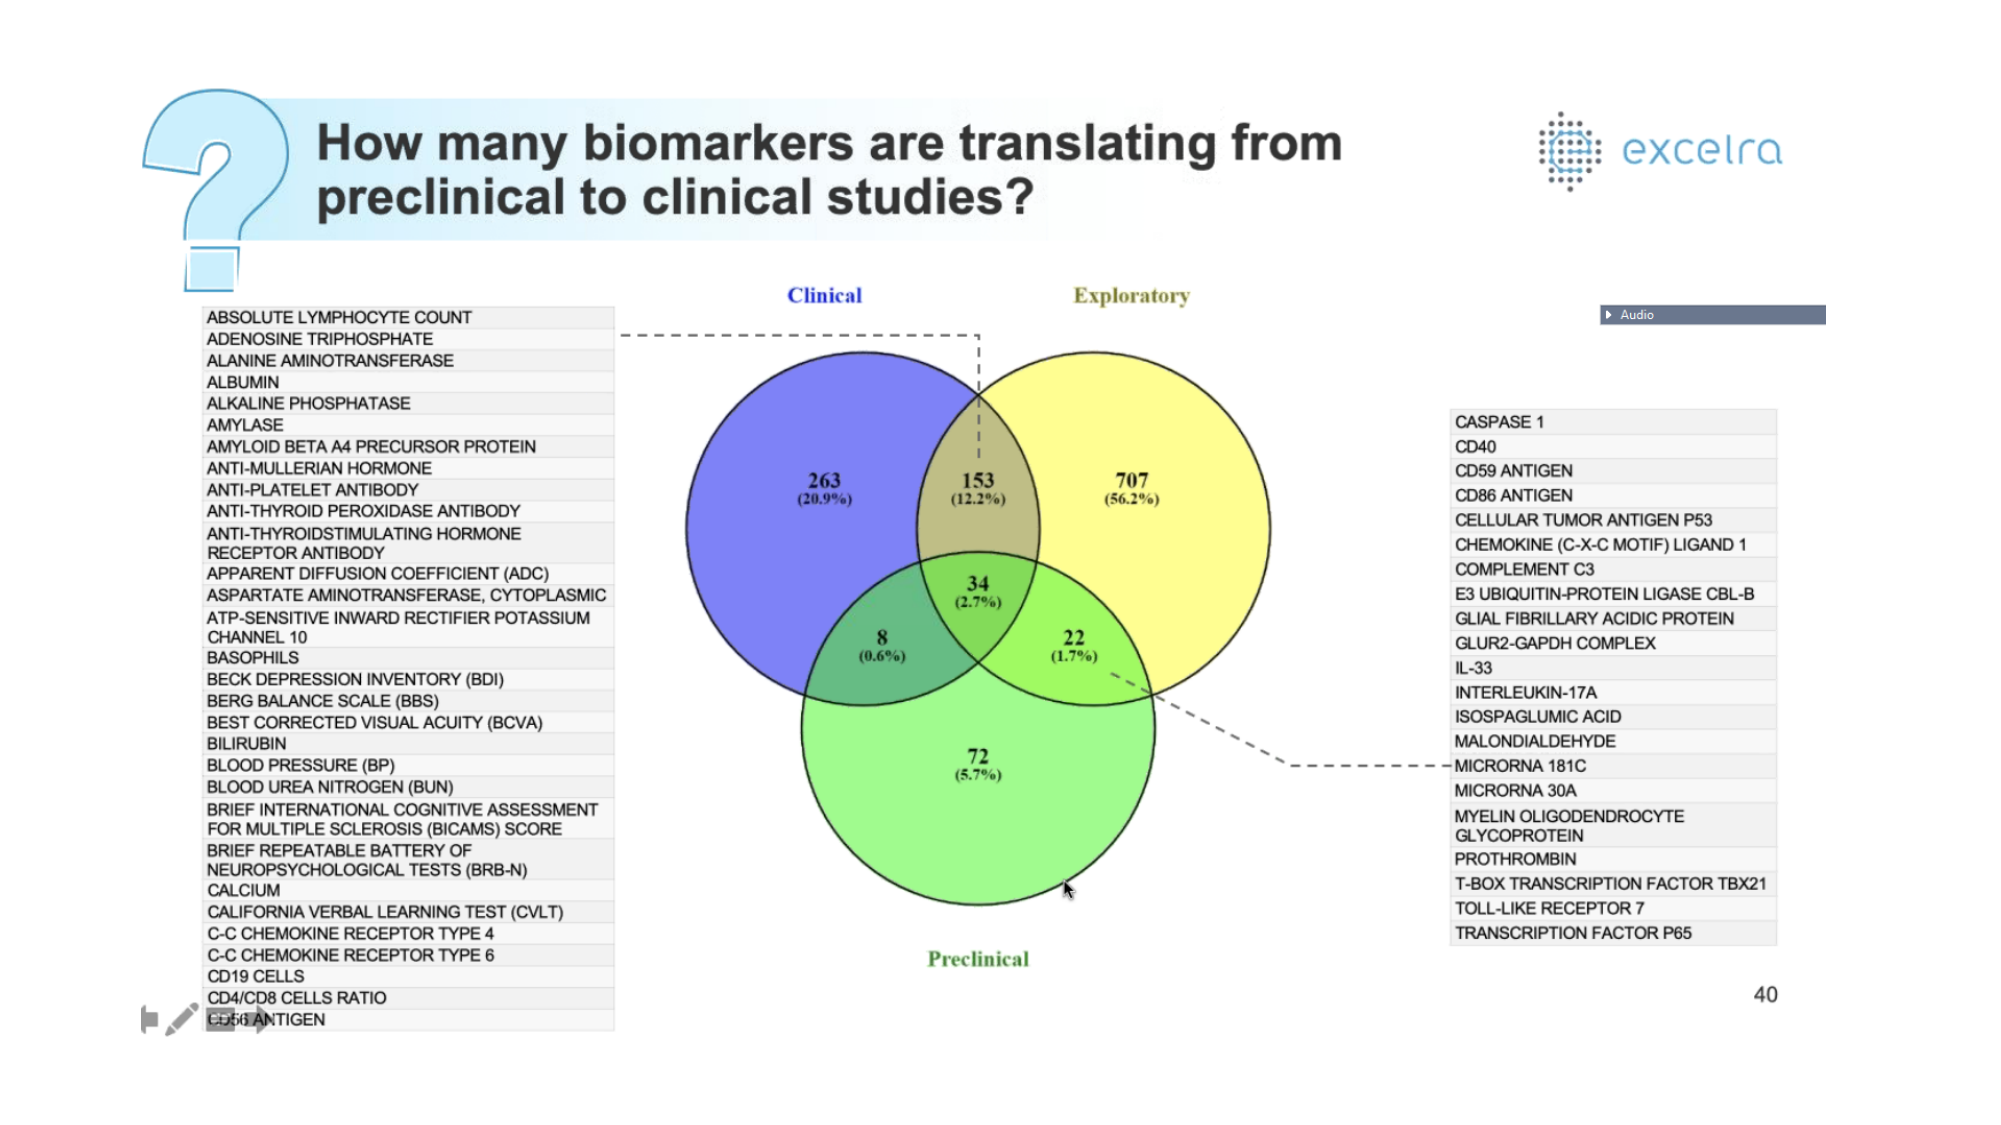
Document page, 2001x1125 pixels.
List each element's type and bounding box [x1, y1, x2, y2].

picture [141, 77, 1826, 1037]
